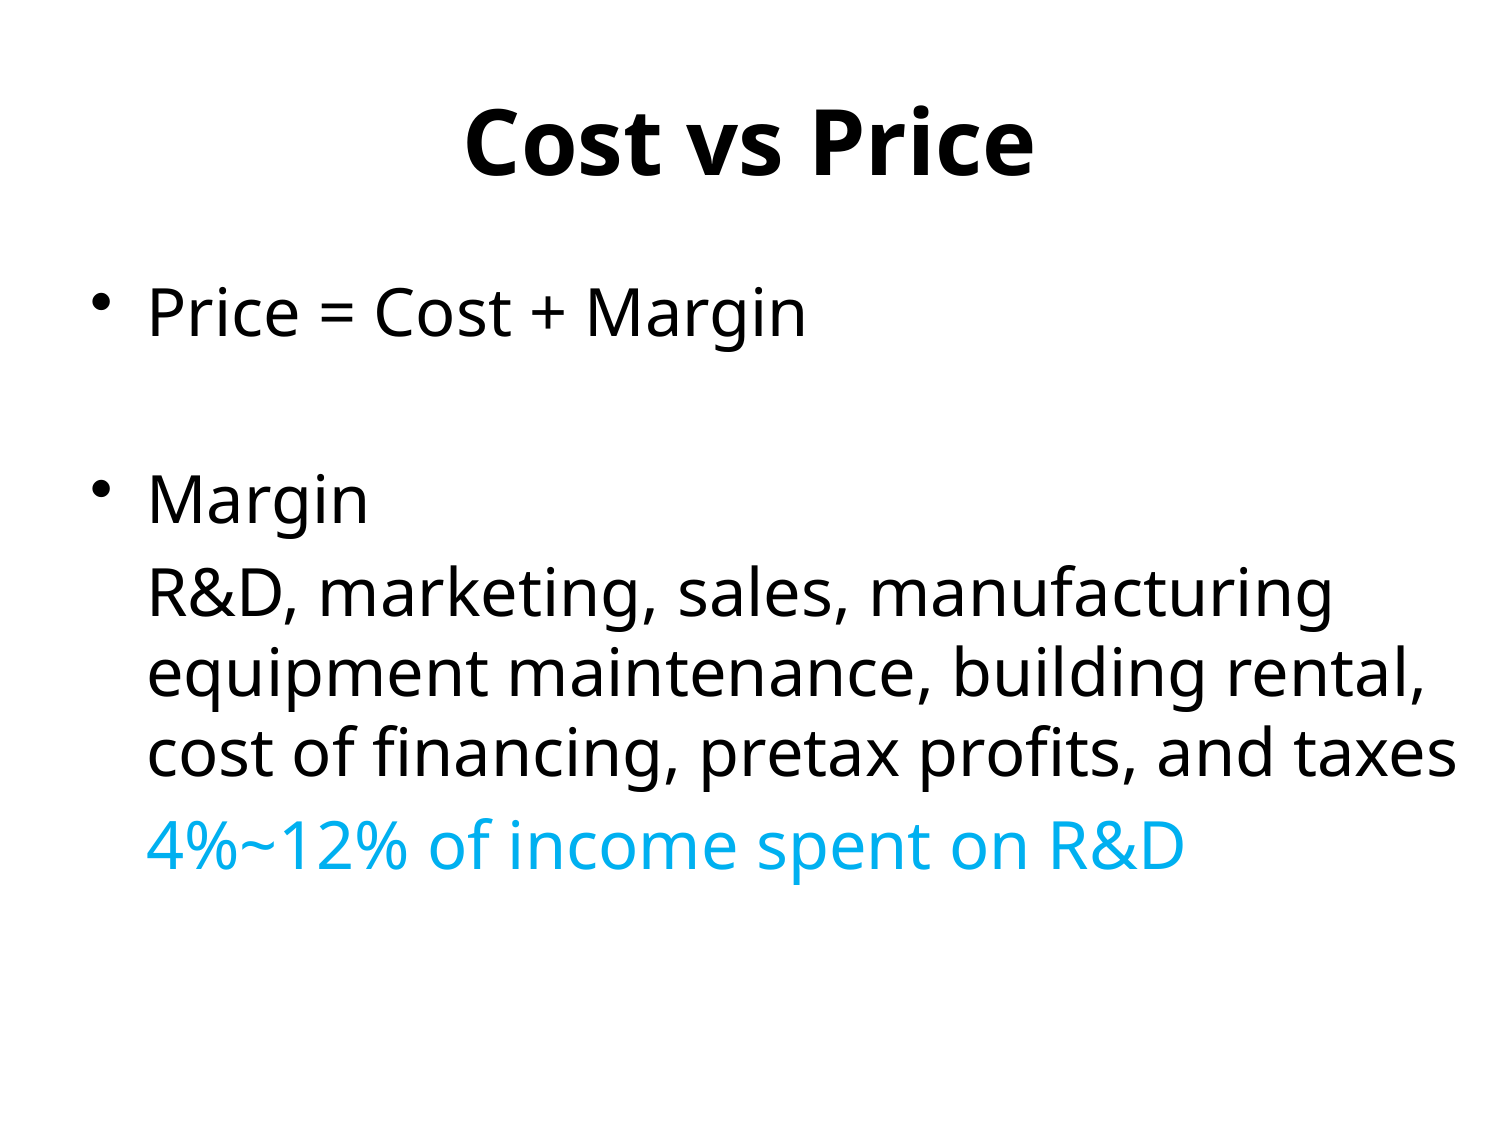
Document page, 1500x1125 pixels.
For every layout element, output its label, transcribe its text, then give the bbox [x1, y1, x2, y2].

title Cost vs Price [0, 45, 1500, 233]
list Price = Cost + Margin Margin R&D, marketing, sales, manufacturing equipment maintenance, building rental, cost of financing, pretax profits, and taxes 4%~12% of income spent on R&D [75, 262, 1500, 1125]
